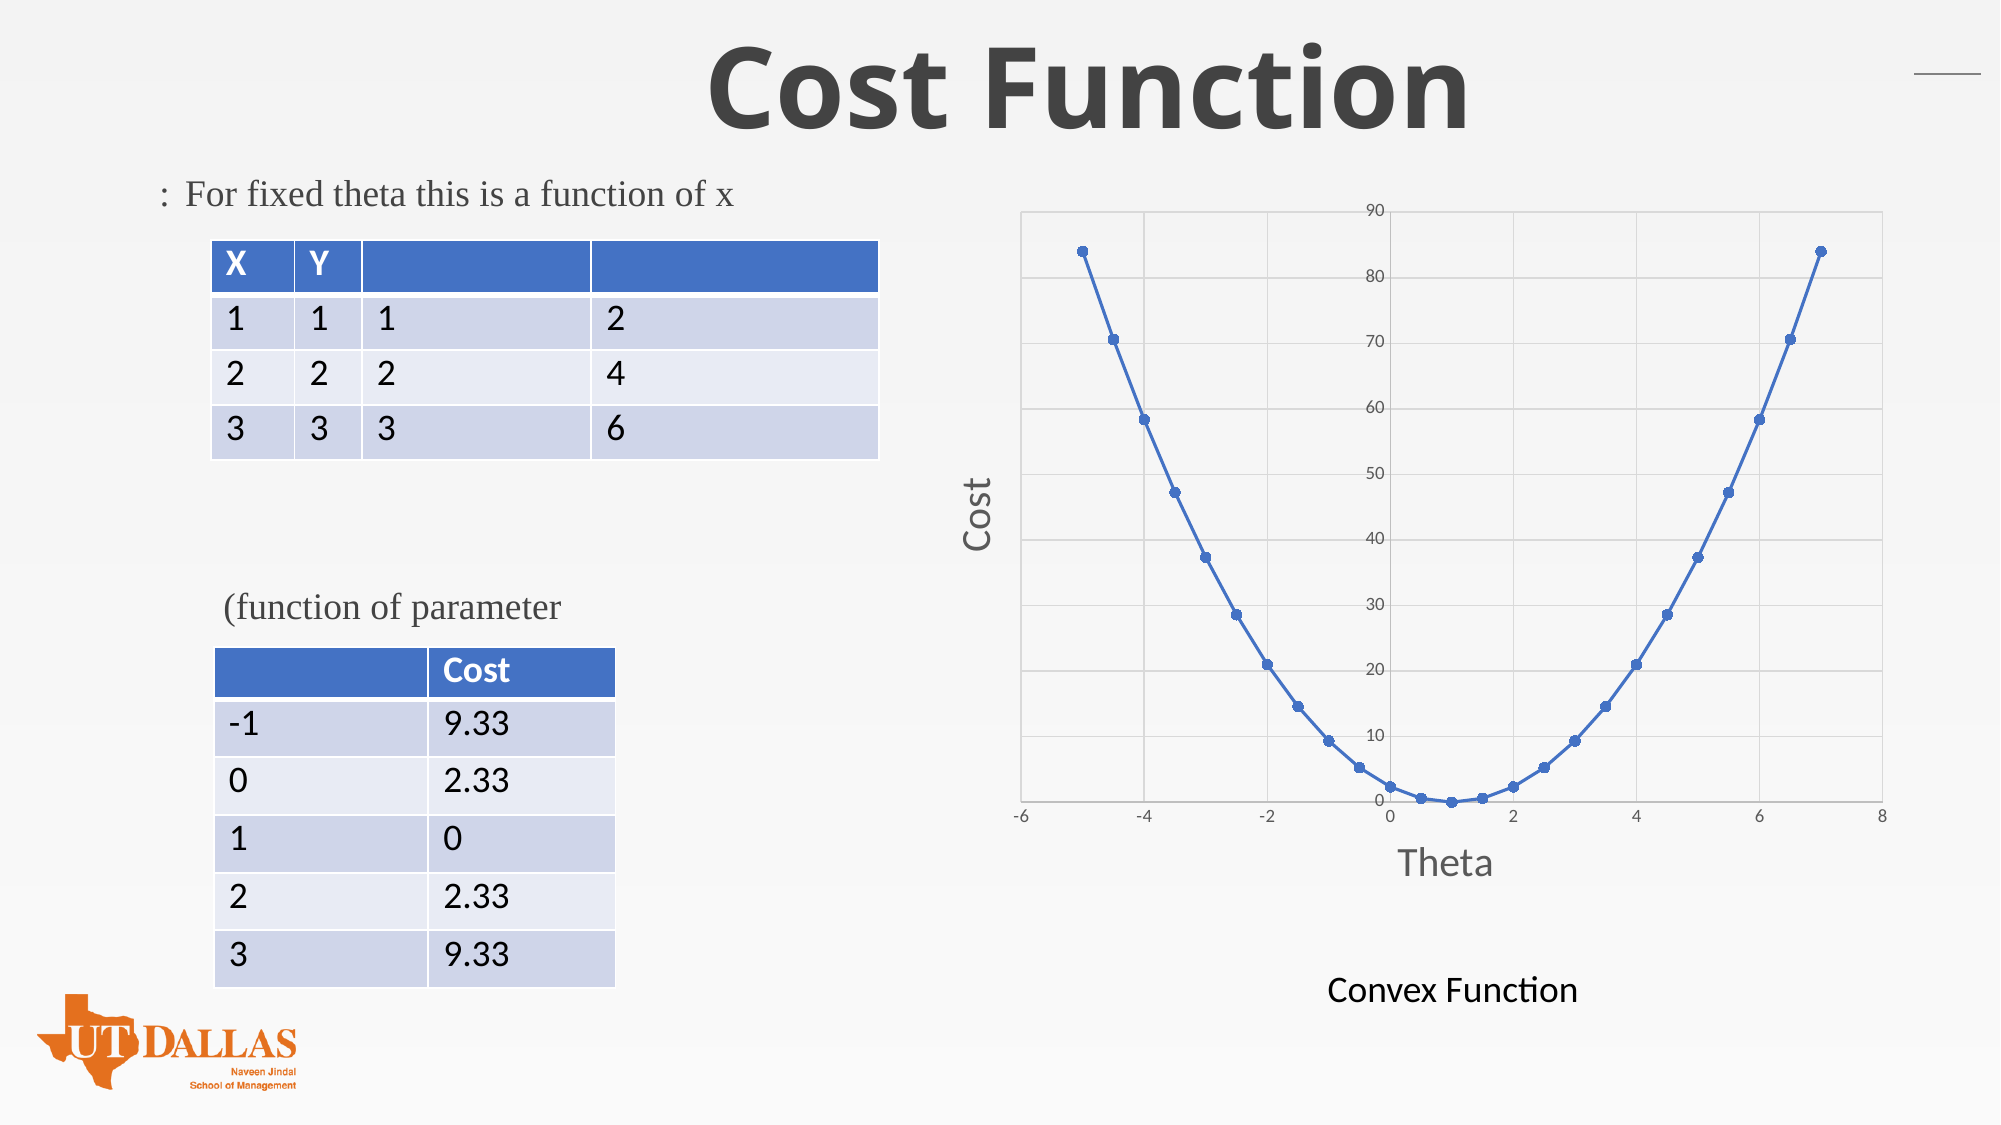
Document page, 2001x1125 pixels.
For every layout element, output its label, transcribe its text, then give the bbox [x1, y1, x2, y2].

chart [946, 163, 1915, 900]
text_box Convex Function [1312, 957, 1741, 1017]
picture [34, 992, 299, 1103]
title Cost Function [89, 2, 2000, 182]
